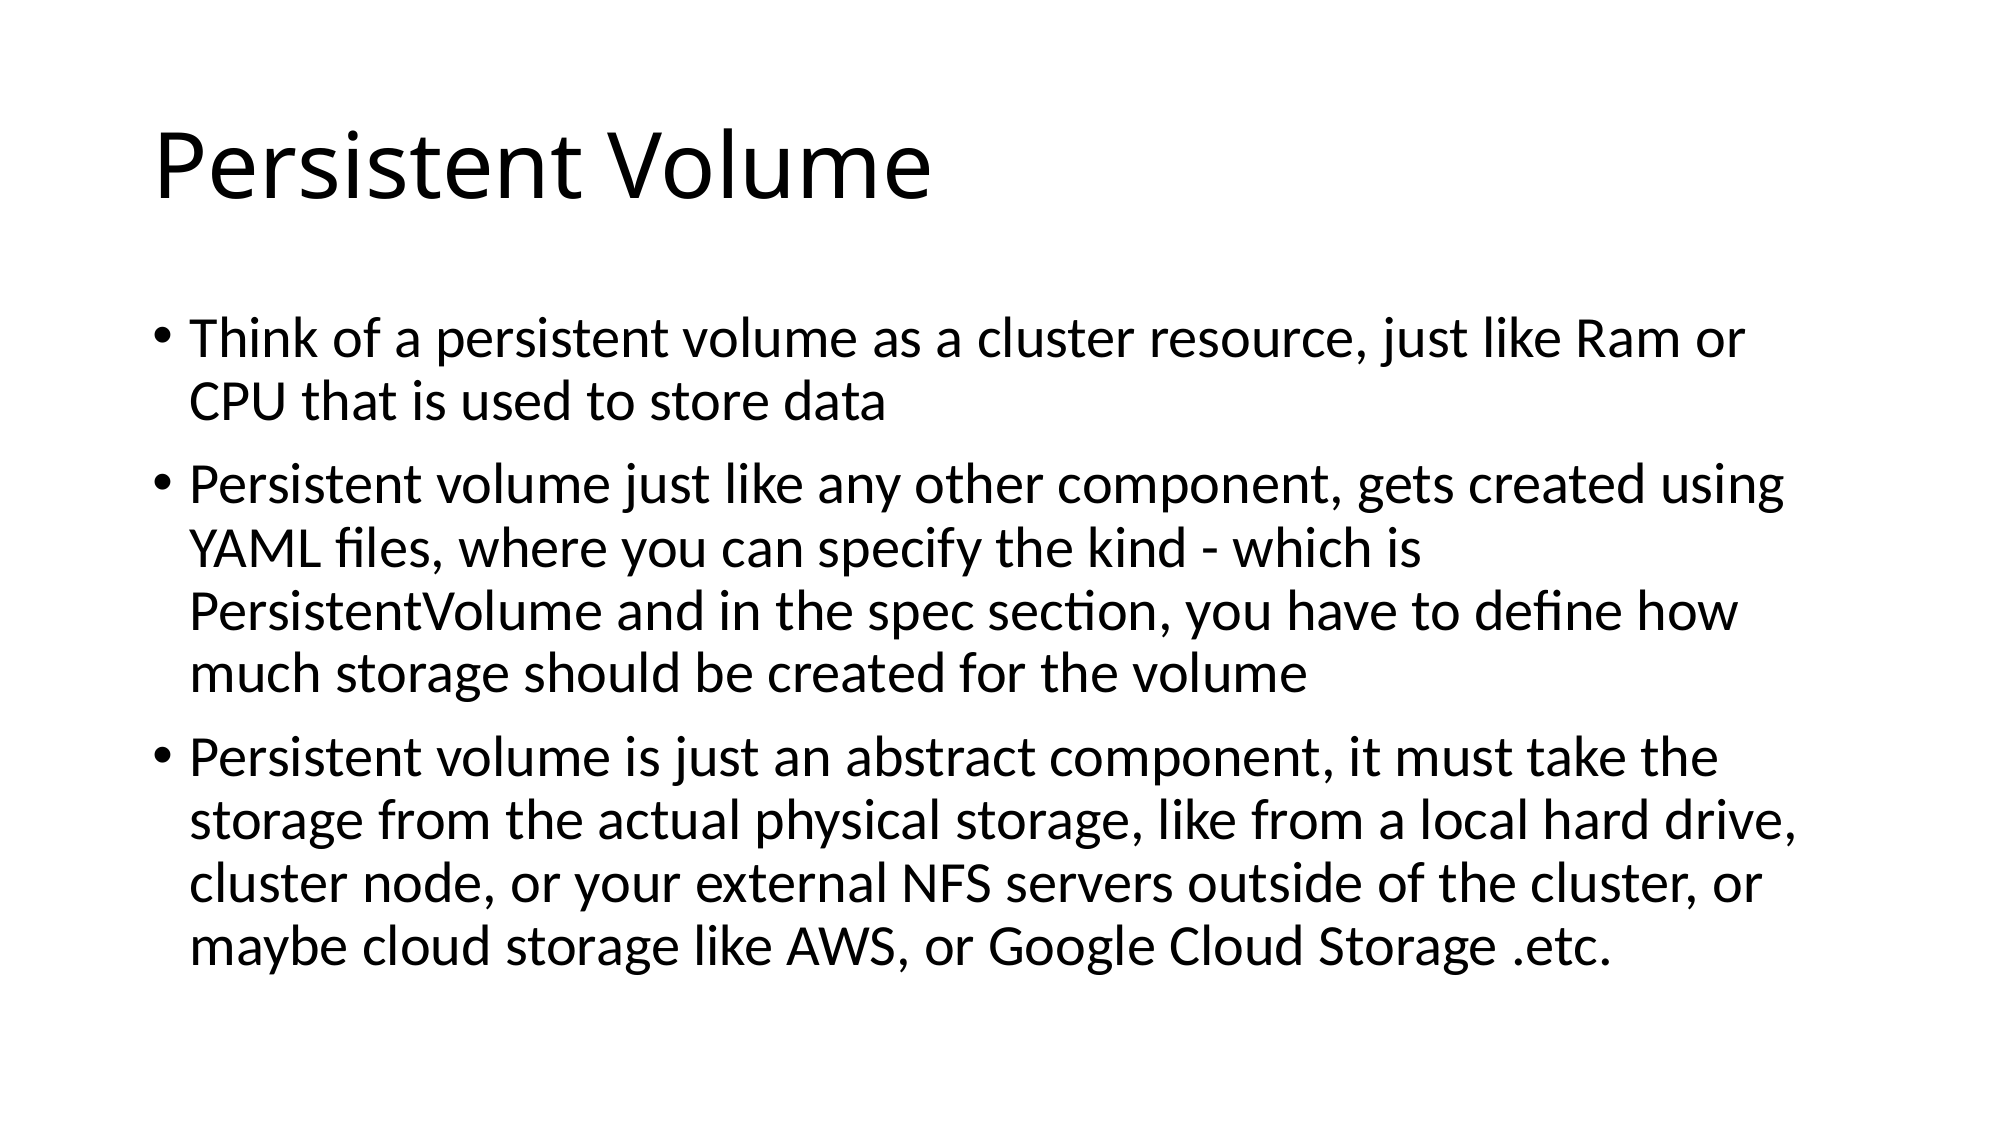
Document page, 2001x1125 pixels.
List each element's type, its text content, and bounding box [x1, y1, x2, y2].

title Persistent Volume [137, 59, 1863, 278]
list Think of a persistent volume as a cluster resource, just like Ram or CPU that is used to store data Persistent volume just like any other component, gets created using YAML files, where you can specify the kind - which is PersistentVolume and in the spec section, you have to define how much storage should be created for the volume Persistent volume is just an abstract component, it must take the storage from the actual physical storage, like from a local hard drive, cluster node, or your external NFS servers outside of the cluster, or maybe cloud storage like AWS, or Google Cloud Storage .etc. [137, 299, 1863, 1014]
